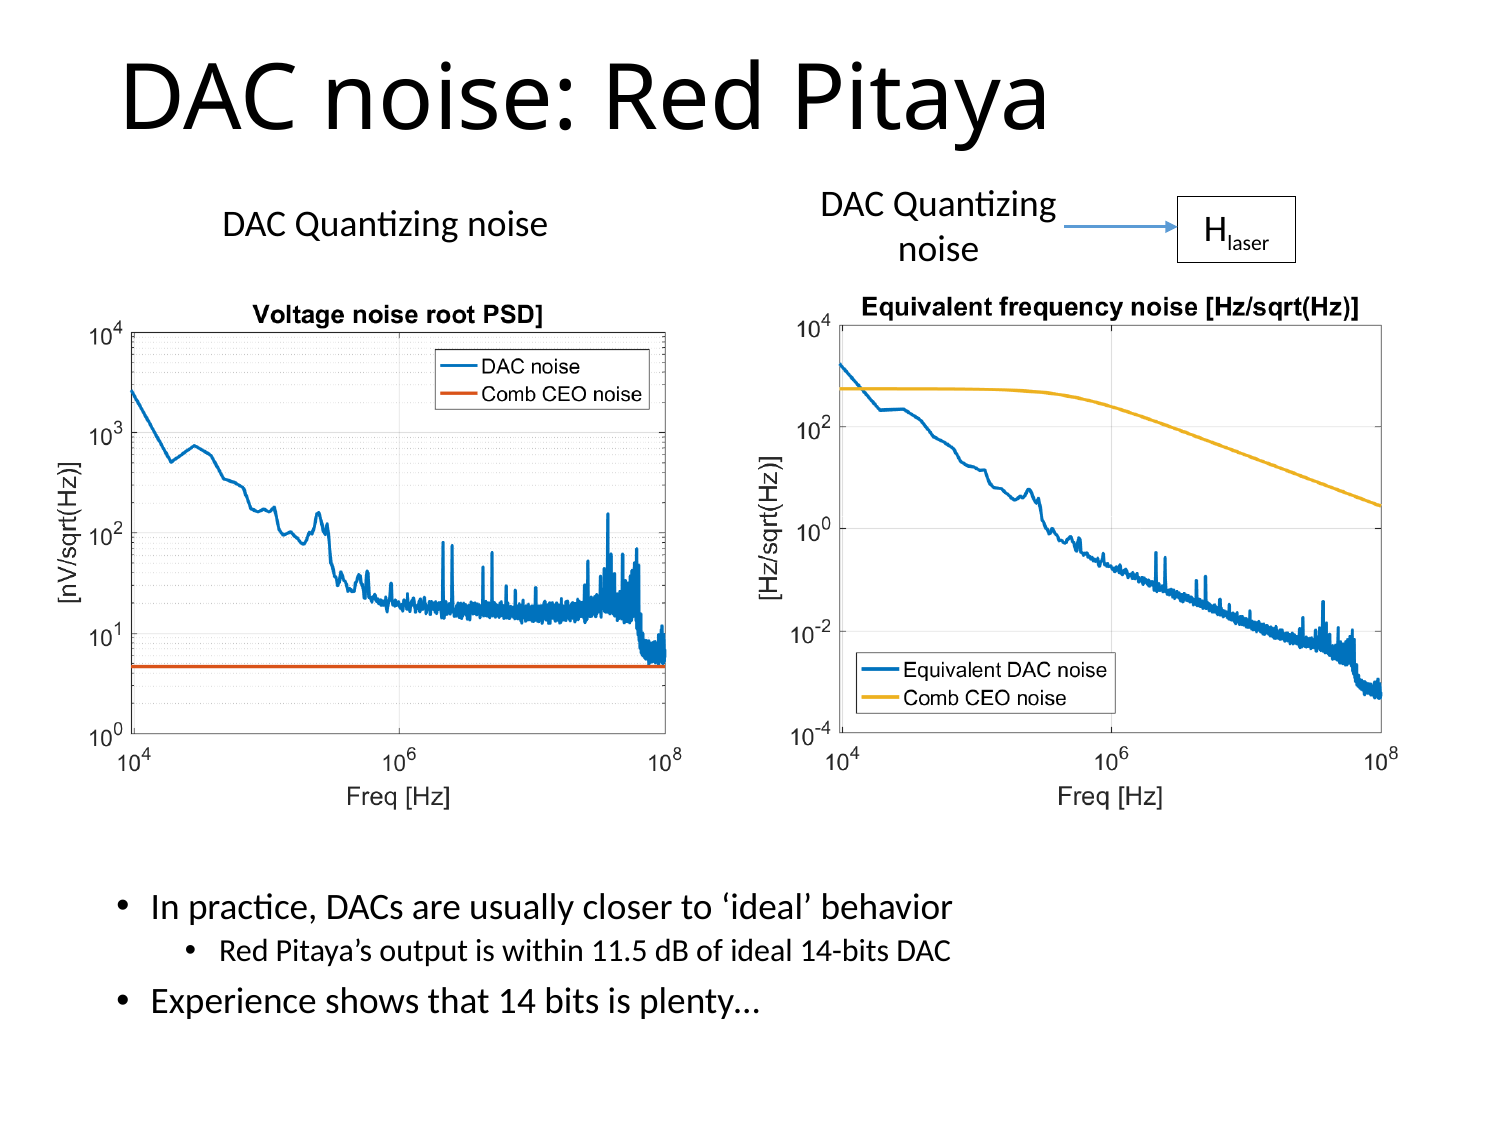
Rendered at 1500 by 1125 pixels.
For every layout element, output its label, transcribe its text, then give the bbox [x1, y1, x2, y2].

title DAC noise: Red Pitaya [103, 30, 1398, 171]
text_box Hlaser [1177, 196, 1296, 263]
text_box DAC Quantizing noise [780, 171, 1098, 276]
list In practice, DACs are usually closer to ‘ideal’ behavior Red Pitaya’s output is within 11.5 dB of ideal 14-bits DAC Experience shows that 14 bits is plenty… [101, 879, 1396, 1031]
picture [748, 285, 1447, 810]
text_box DAC Quantizing noise [189, 191, 582, 252]
picture [41, 293, 730, 810]
